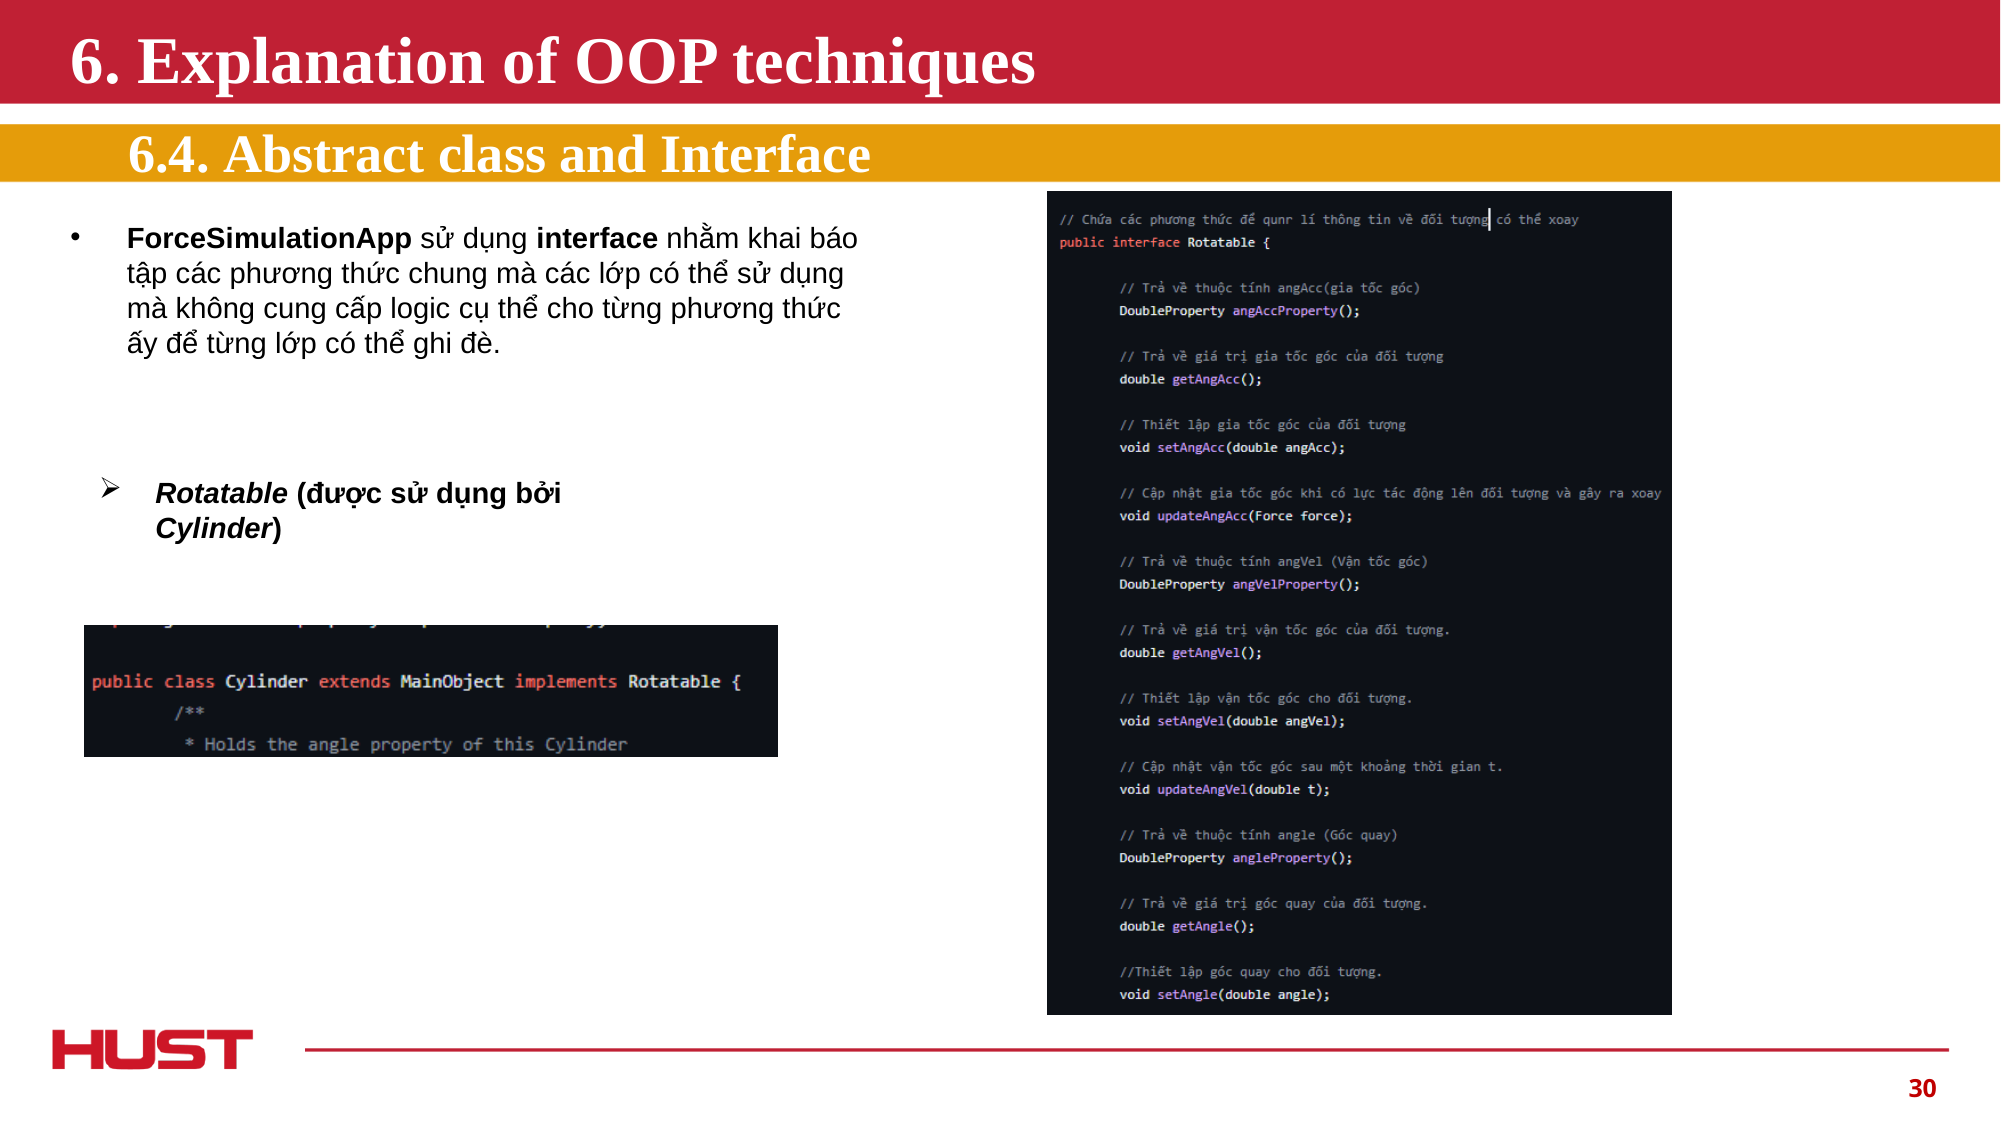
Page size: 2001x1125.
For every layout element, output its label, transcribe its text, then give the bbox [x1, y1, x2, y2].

slide_number 30 [1502, 1065, 1953, 1125]
picture [0, 0, 2001, 1125]
title 6. Explanation of OOP techniques [55, 18, 1945, 90]
text_box 6.4. Abstract class and Interface [113, 110, 1698, 191]
text_box ForceSimulationApp sử dụng interface nhằm khai báo tập các phương thức chung mà các lớp có thể sử dụng mà không cung cấp logic cụ thể cho từng phương thức ấy để từng lớp có thể ghi đè. [55, 211, 882, 367]
text_box Rotatable (được sử dụng bởi Cylinder) [84, 466, 709, 552]
